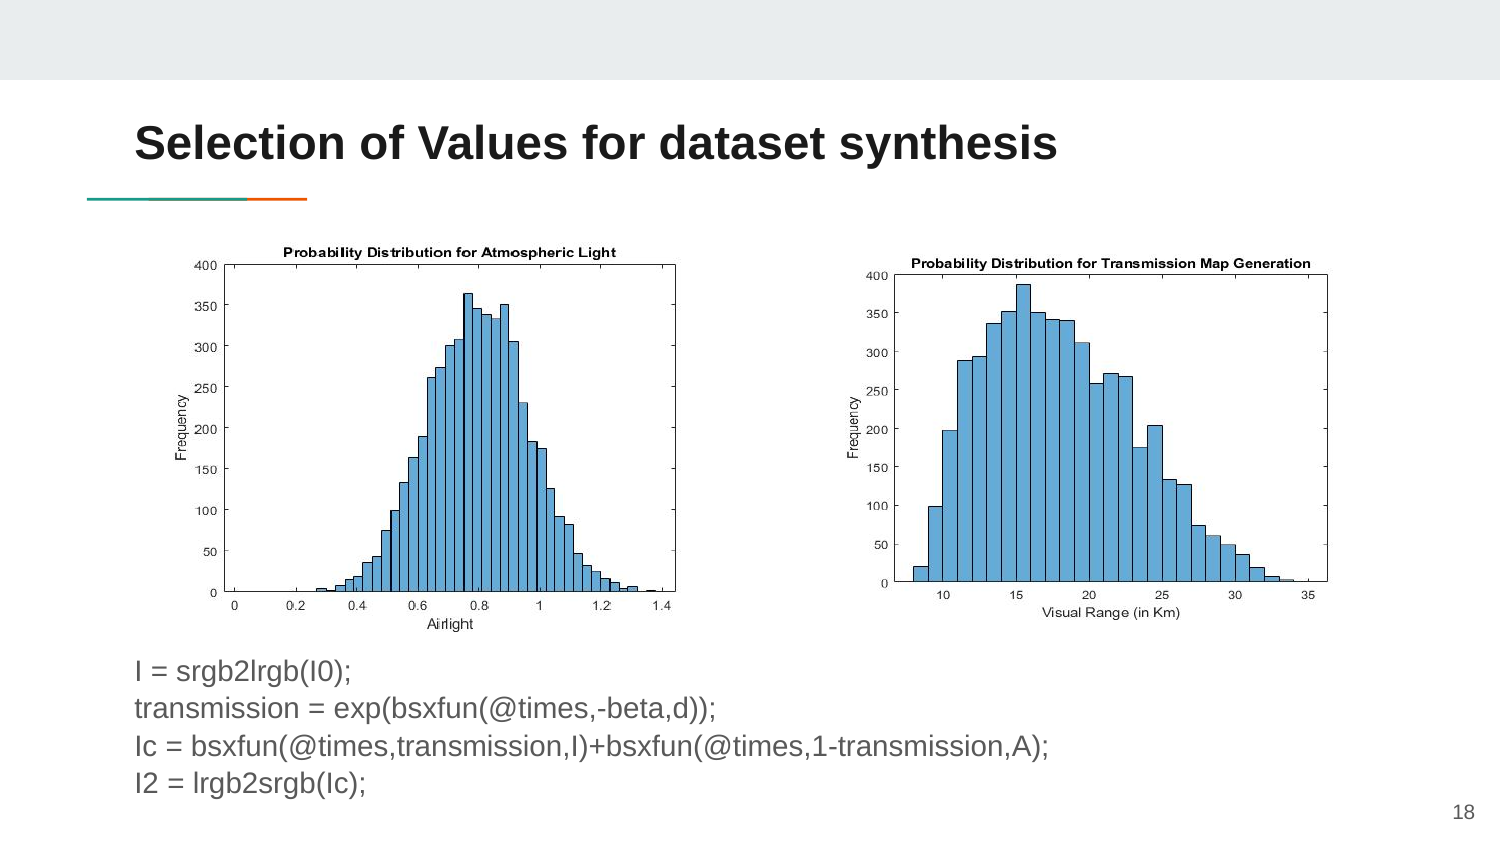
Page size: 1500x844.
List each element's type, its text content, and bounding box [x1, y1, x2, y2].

title Selection of Values for dataset synthesis [119, 96, 1381, 185]
list I = srgb2lrgb(I0); transmission = exp(bsxfun(@times,-beta,d)); Ic = bsxfun(@times,transmission,I)+bsxfun(@times,1-transmission,A); I2 = lrgb2srgb(Ic); [119, 635, 1212, 810]
picture [821, 246, 1381, 624]
slide_number ‹#› [1400, 779, 1491, 844]
picture [148, 233, 732, 636]
